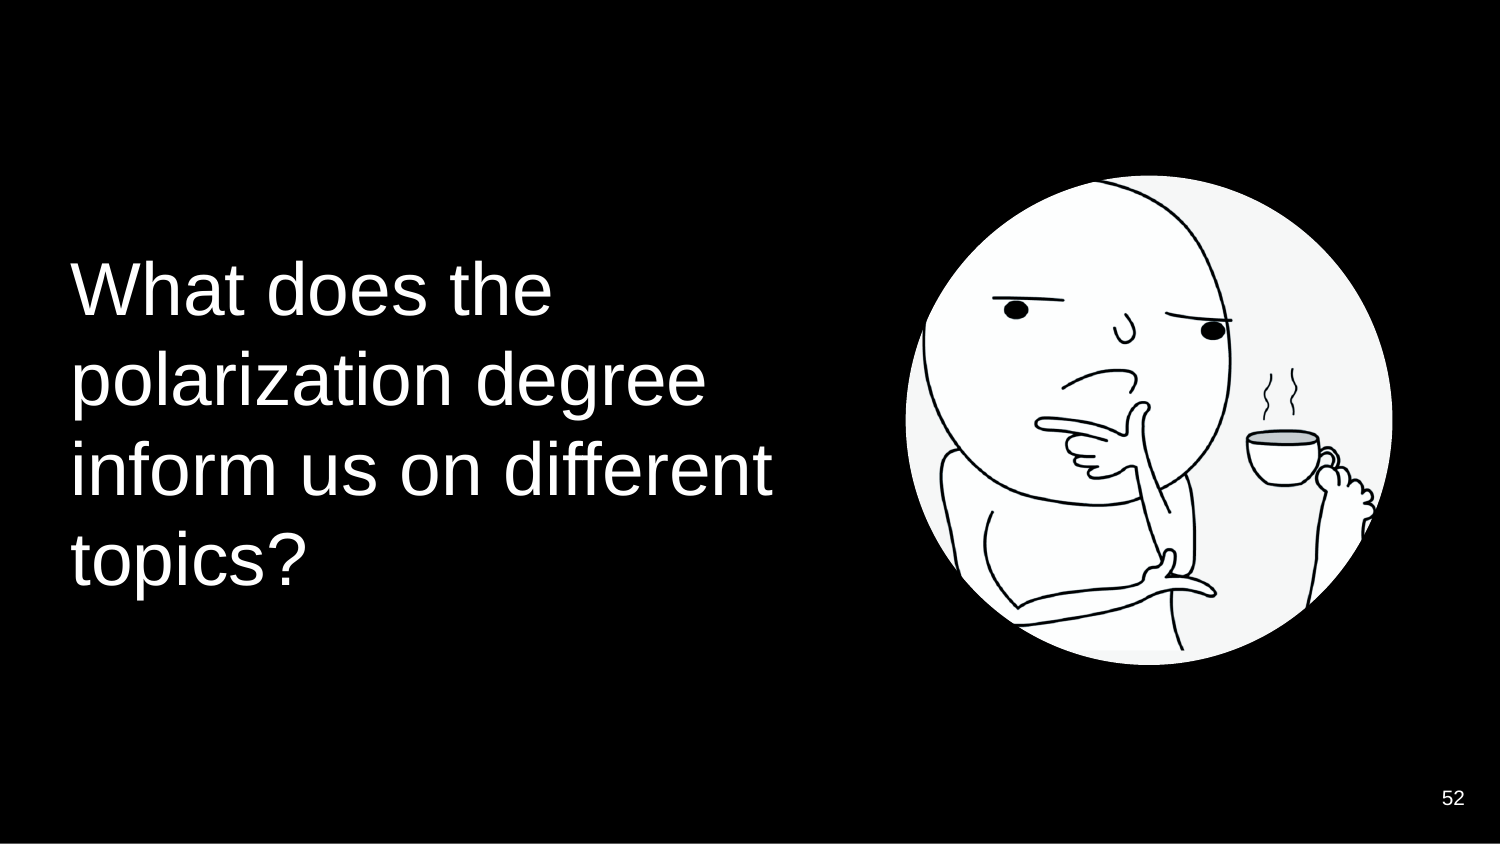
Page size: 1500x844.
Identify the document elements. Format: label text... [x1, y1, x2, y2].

slide_number 52 [1389, 764, 1480, 830]
title What does the polarization degree inform us on different topics? [55, 139, 836, 701]
picture [905, 175, 1393, 666]
